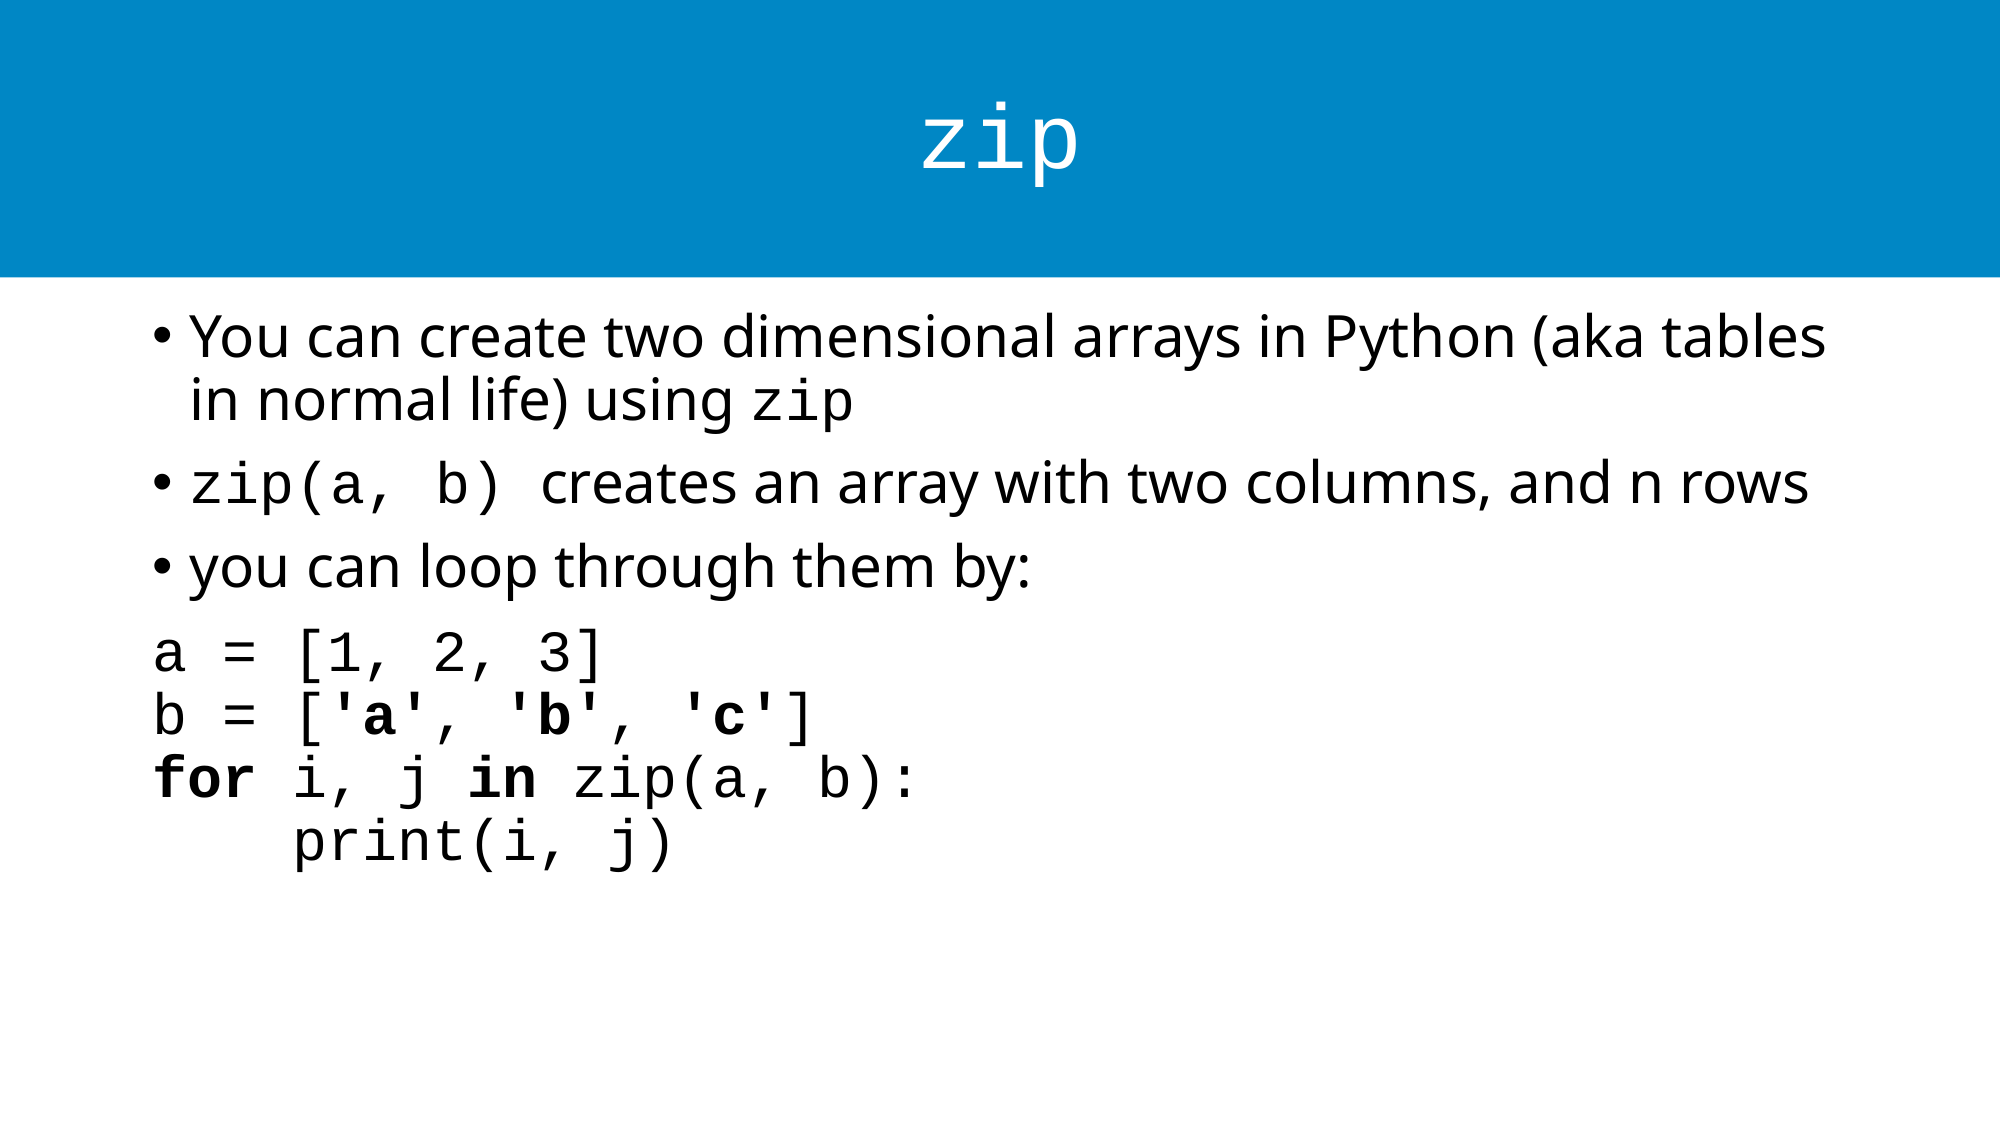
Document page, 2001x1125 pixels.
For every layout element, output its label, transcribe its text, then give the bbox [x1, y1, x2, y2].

title zip [0, 0, 2000, 278]
list You can create two dimensional arrays in Python (aka tables in normal life) using zip zip(a, b) creates an array with two columns, and n rows you can loop through them by: a = [1, 2, 3] b = ['a', 'b', 'c'] for i, j in zip(a, b): print(i, j) [137, 299, 1863, 1014]
